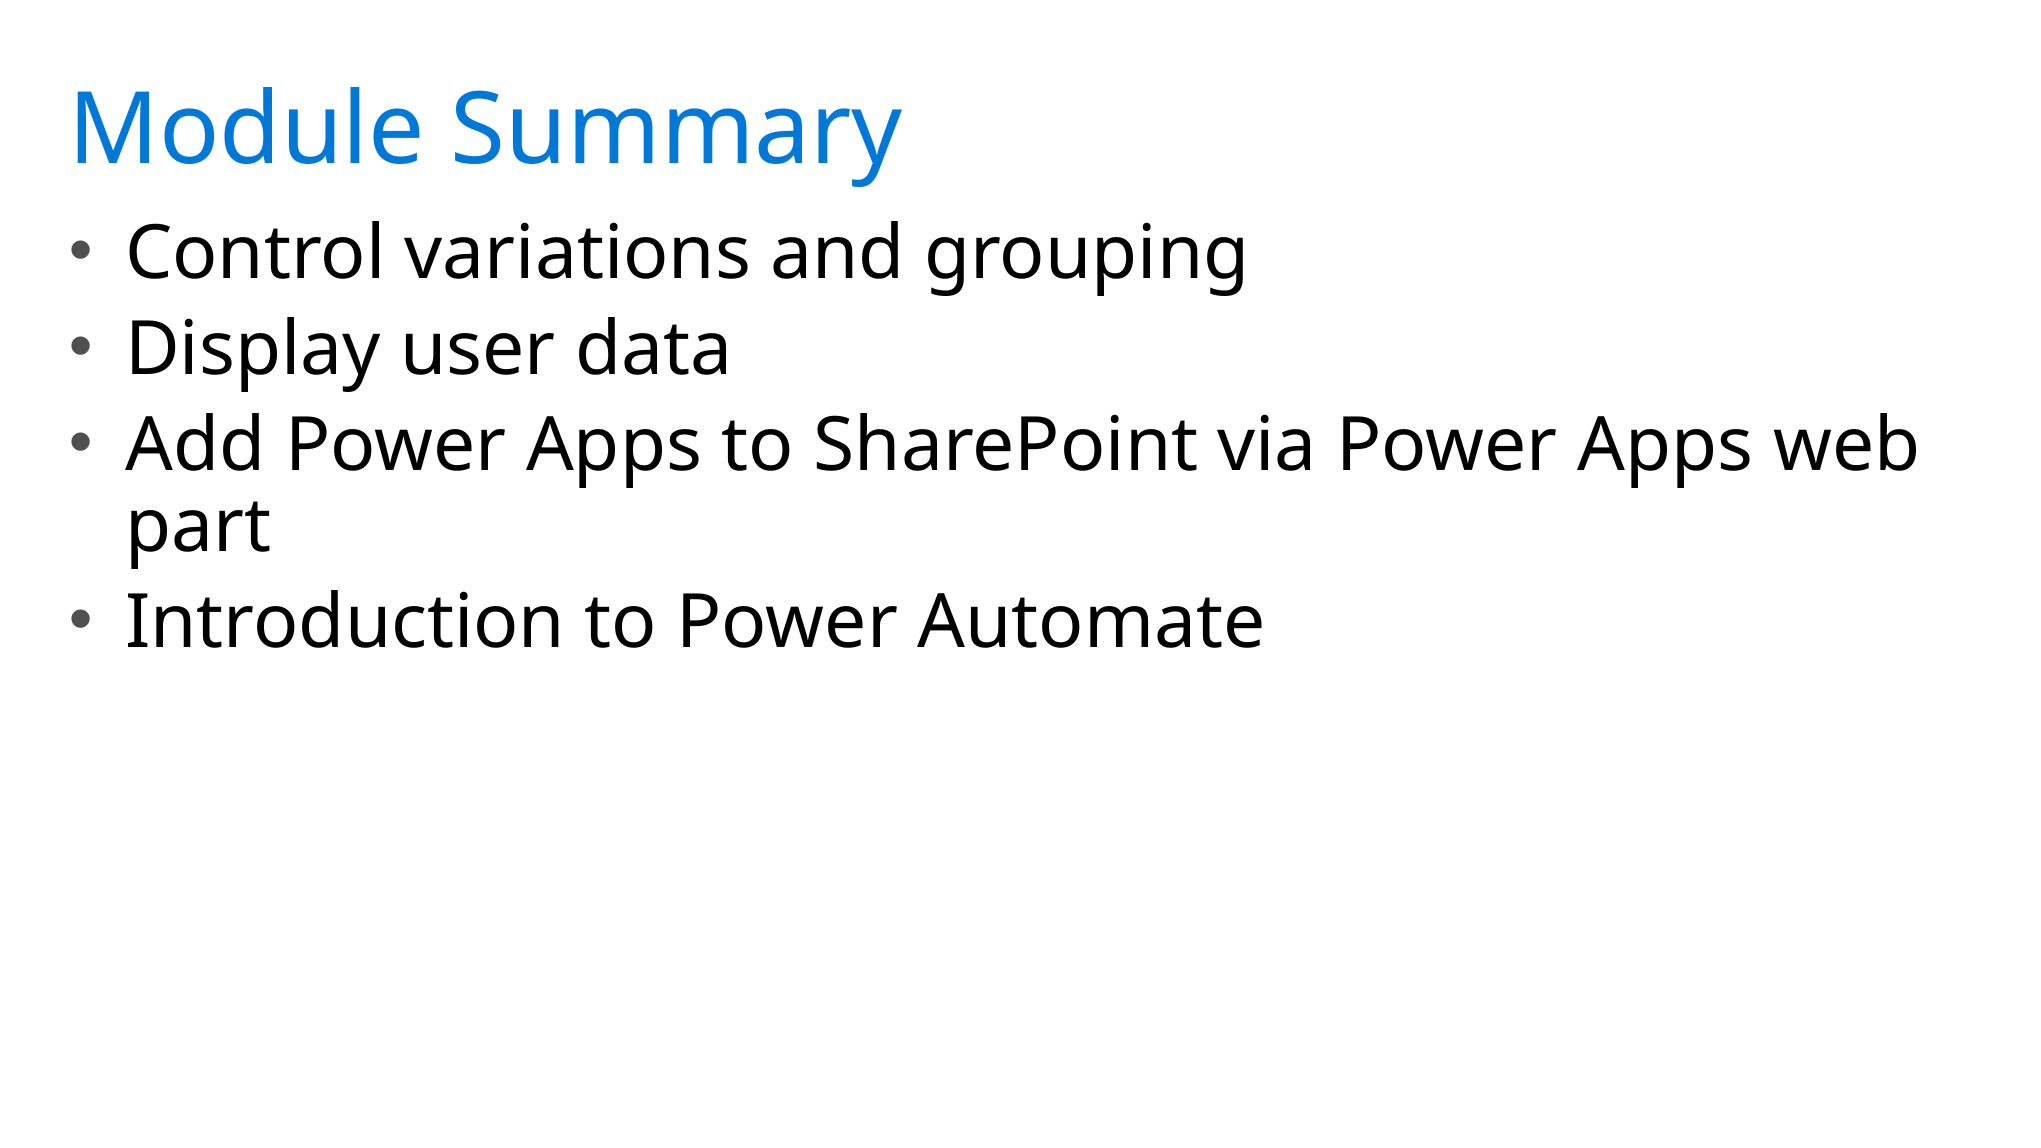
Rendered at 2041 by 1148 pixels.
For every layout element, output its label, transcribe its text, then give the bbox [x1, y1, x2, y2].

list Control variations and grouping Display user data Add Power Apps to SharePoint via Power Apps web part Introduction to Power Automate [45, 198, 1970, 611]
